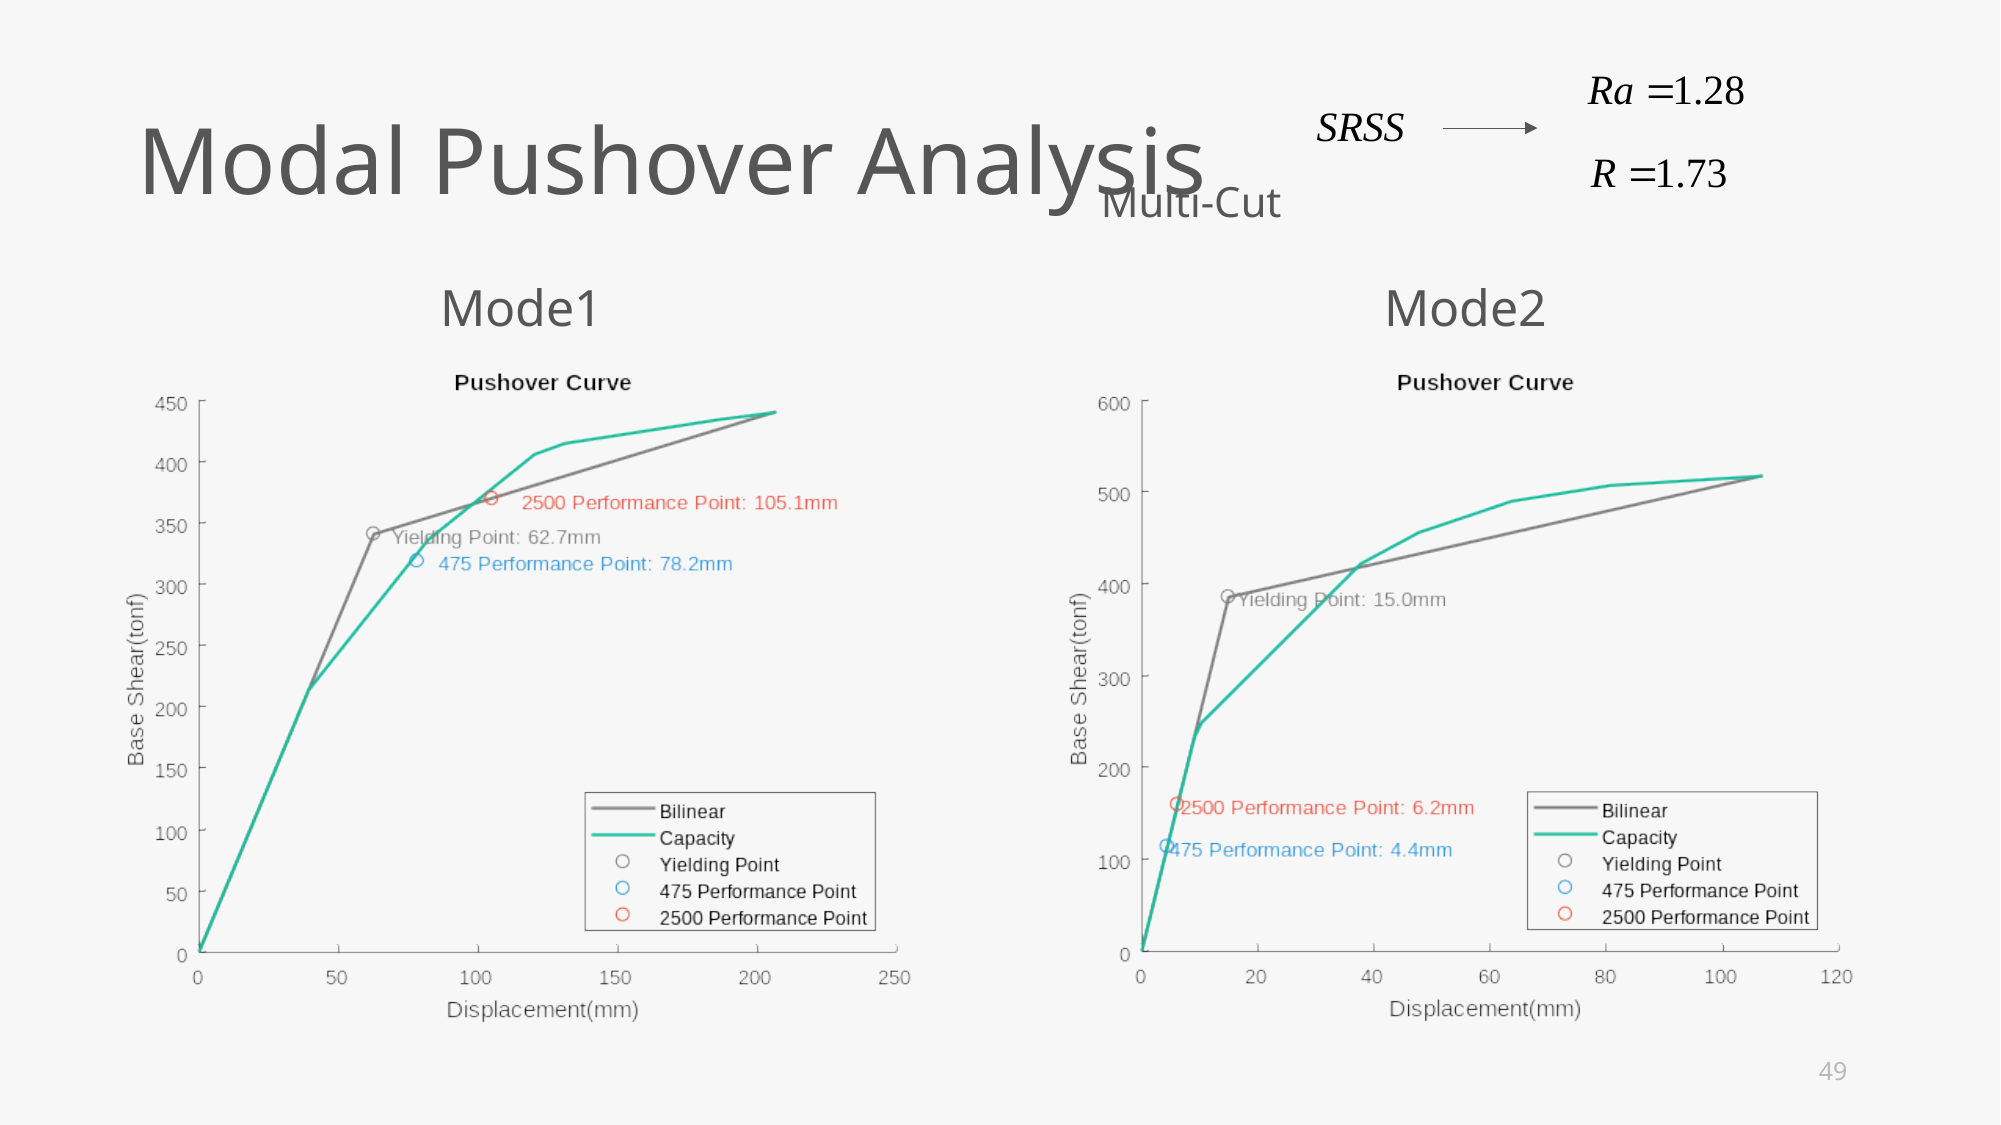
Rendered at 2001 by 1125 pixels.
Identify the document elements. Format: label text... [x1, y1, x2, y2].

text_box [1312, 108, 1413, 148]
picture [1024, 349, 1922, 1023]
text_box Mode2 [1384, 257, 1563, 344]
picture [81, 350, 980, 1024]
text_box Multi-Cut [1100, 158, 1297, 233]
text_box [1582, 70, 1748, 111]
slide_number 49 [1412, 1042, 1863, 1103]
text_box Mode1 [440, 257, 619, 345]
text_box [1585, 153, 1730, 194]
list Modal Pushover Analysis [137, 108, 1413, 224]
